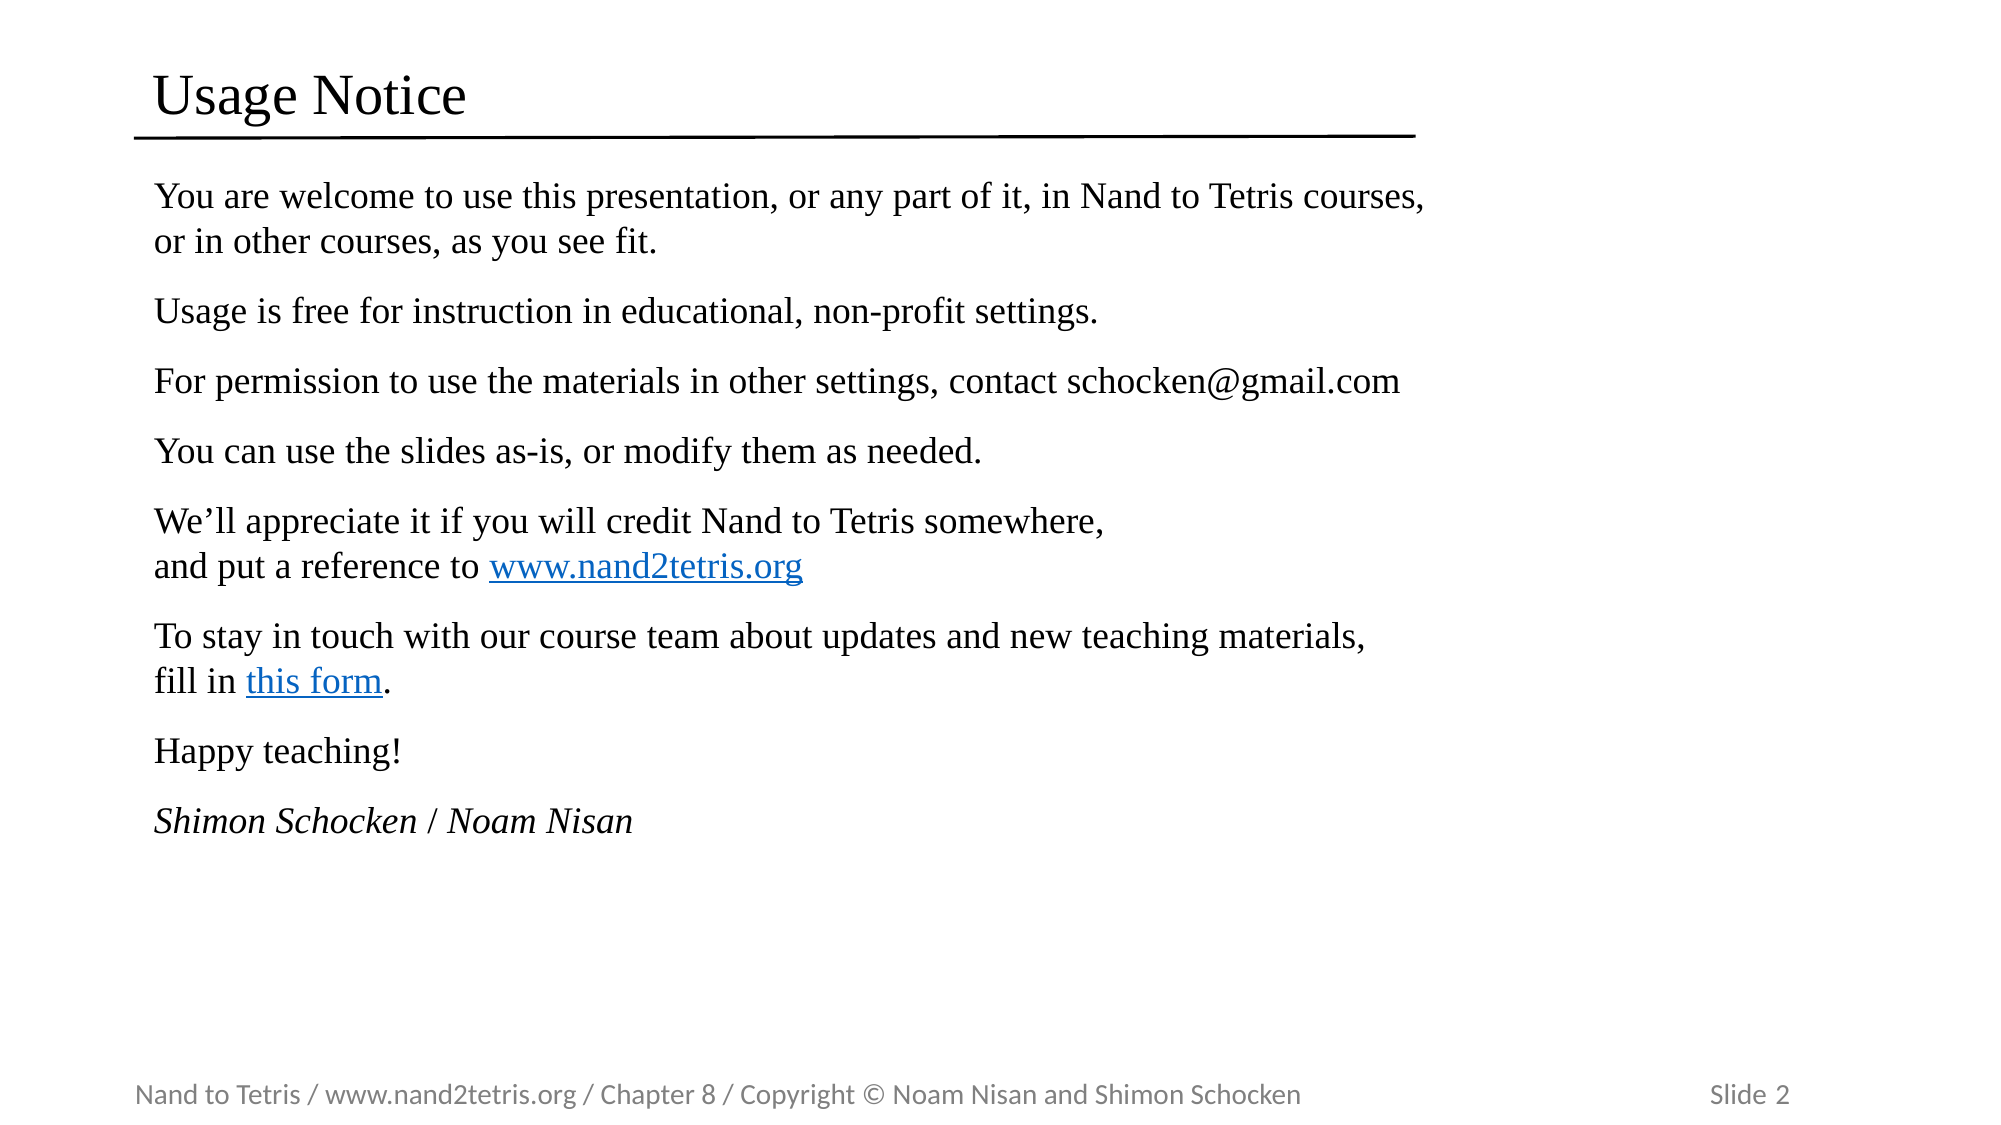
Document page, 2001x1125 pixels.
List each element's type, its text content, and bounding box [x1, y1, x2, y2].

title Usage Notice [137, 48, 1417, 144]
text_box You are welcome to use this presentation, or any part of it, in Nand to Tetris courses, or in other courses, as you see fit. Usage is free for instruction in educational, non-profit settings. For permission to use the materials in other settings, contact schocken@gmail.com You can use the slides as-is, or modify them as needed. We’ll appreciate it if you will credit Nand to Tetris somewhere, and put a reference to www.nand2tetris.org To stay in touch with our course team about updates and new teaching materials, fill in this form. Happy teaching! Shimon Schocken / Noam Nisan [137, 163, 1460, 909]
